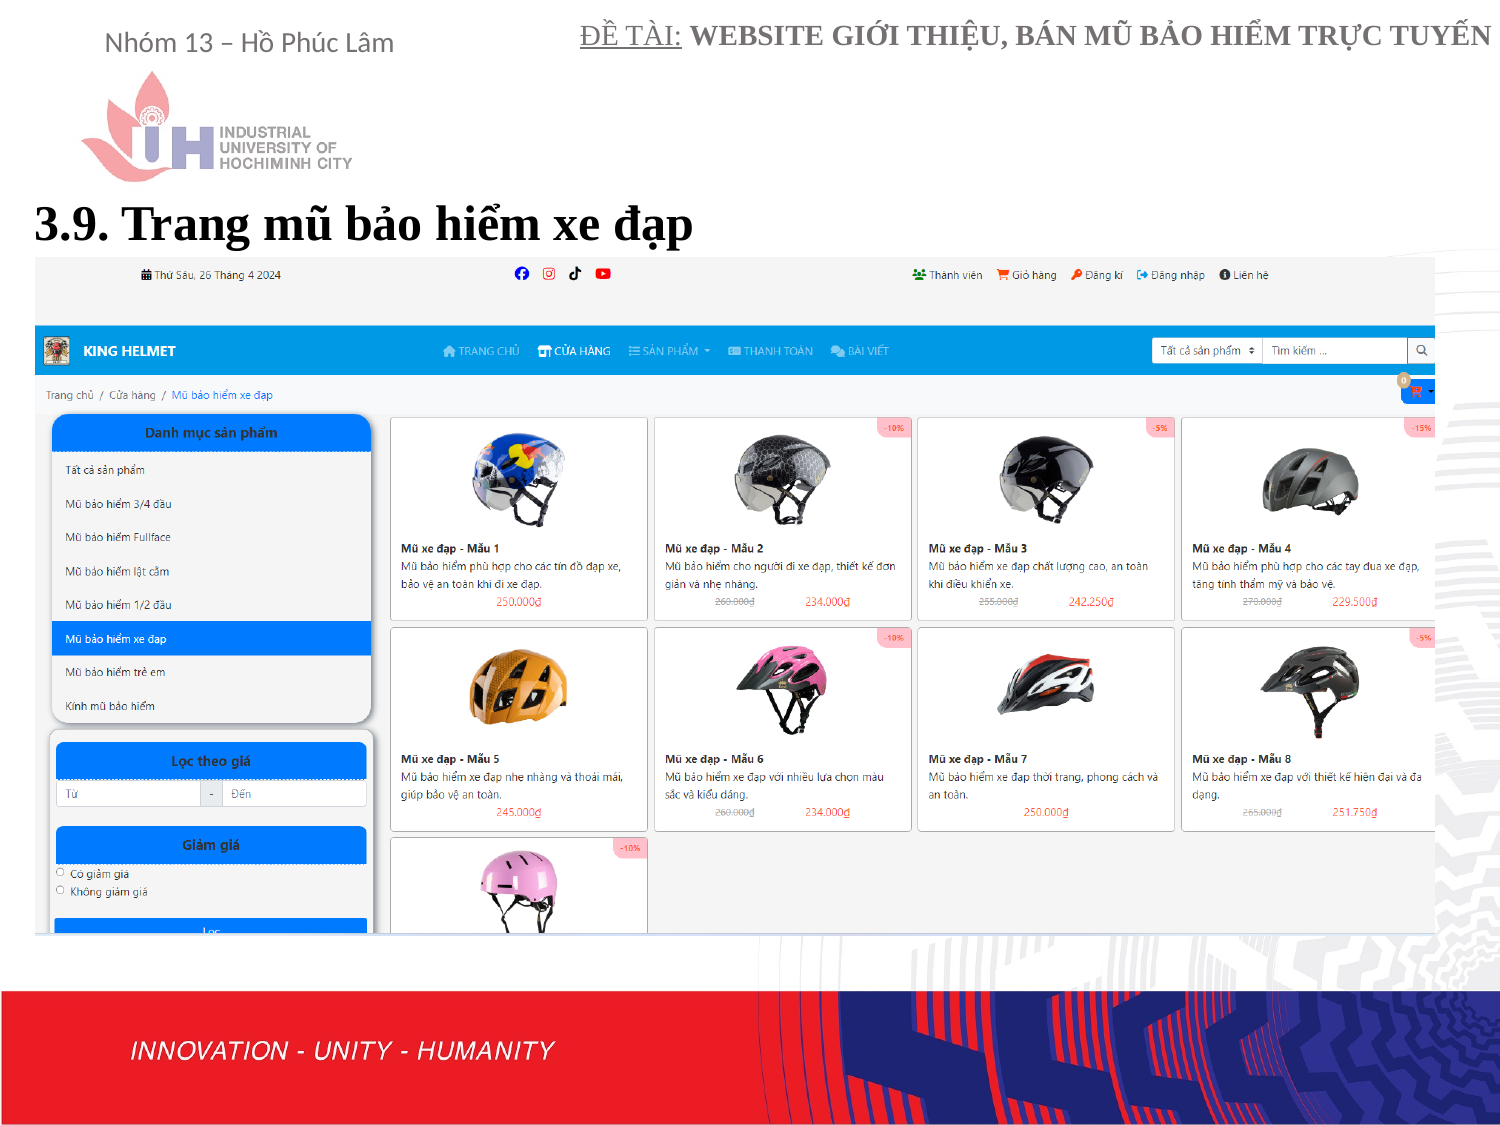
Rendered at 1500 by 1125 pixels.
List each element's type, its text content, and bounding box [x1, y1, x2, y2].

picture [0, 0, 1500, 1125]
text_box 3.9. Trang mũ bảo hiểm xe đạp [19, 189, 1500, 263]
